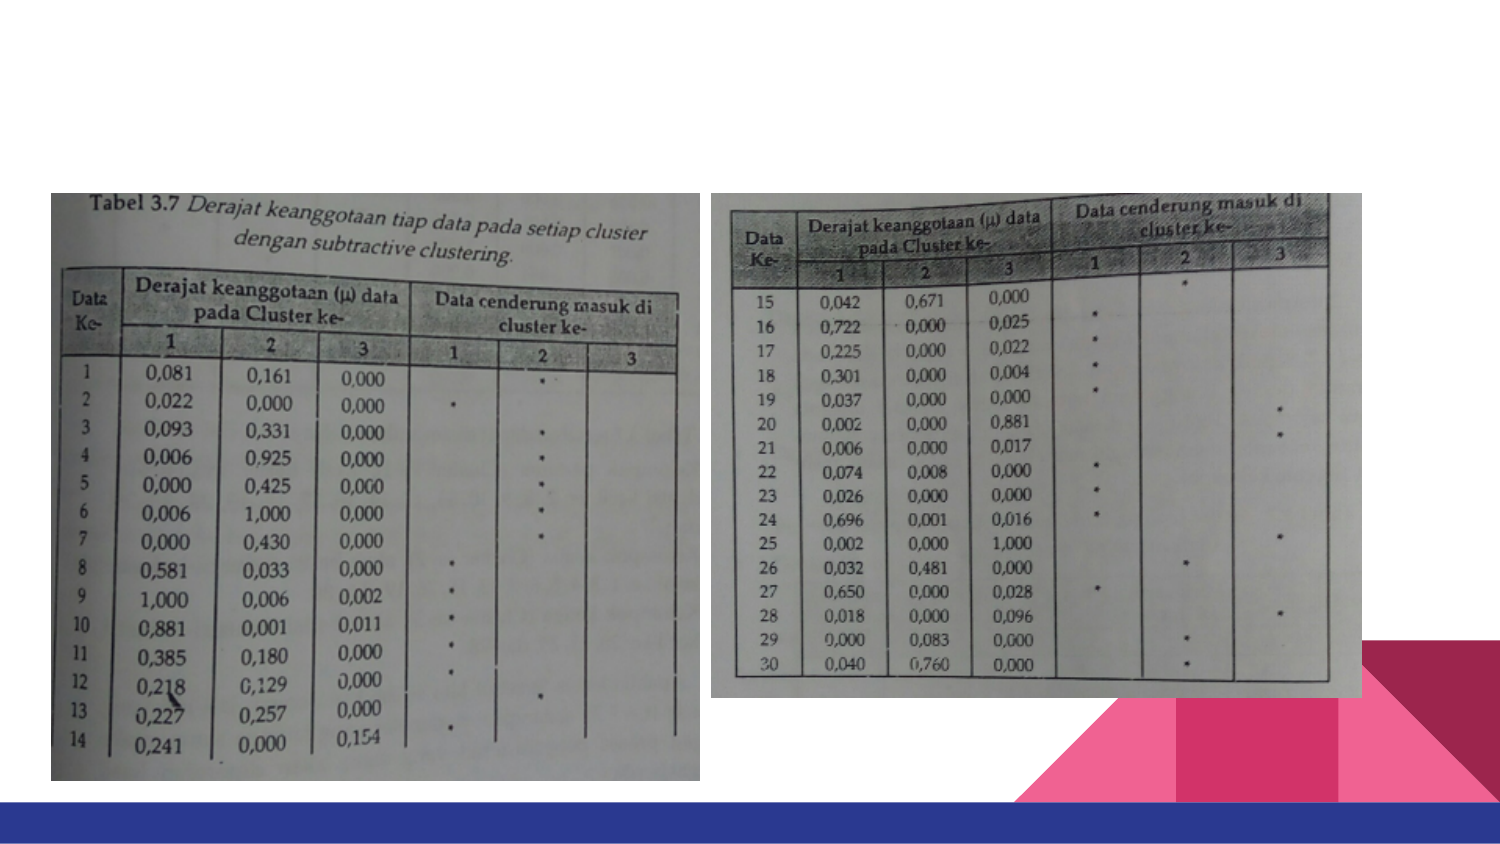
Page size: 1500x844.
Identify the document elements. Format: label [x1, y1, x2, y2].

picture [50, 192, 700, 781]
picture [711, 192, 1363, 699]
